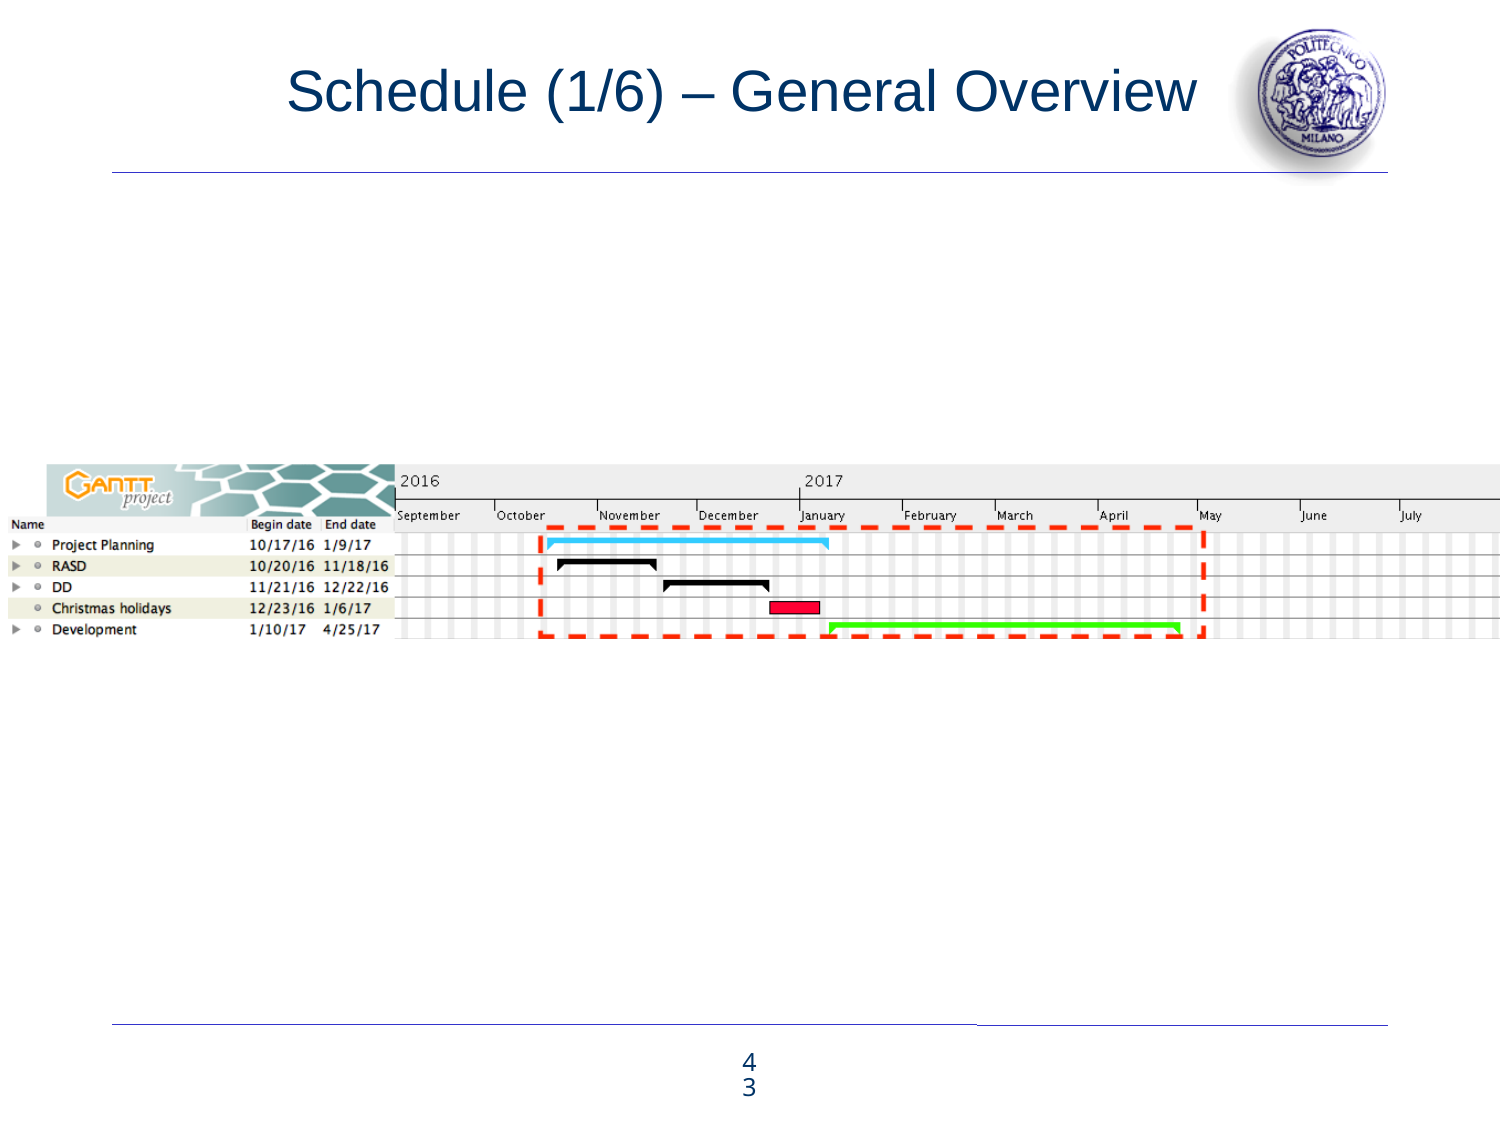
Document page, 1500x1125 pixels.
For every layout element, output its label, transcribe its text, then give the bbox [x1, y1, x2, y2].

picture [1228, 16, 1416, 186]
title Schedule (1/6) – General Overview [278, 18, 1211, 157]
slide_number 43 [734, 1039, 766, 1085]
picture [7, 411, 1500, 639]
